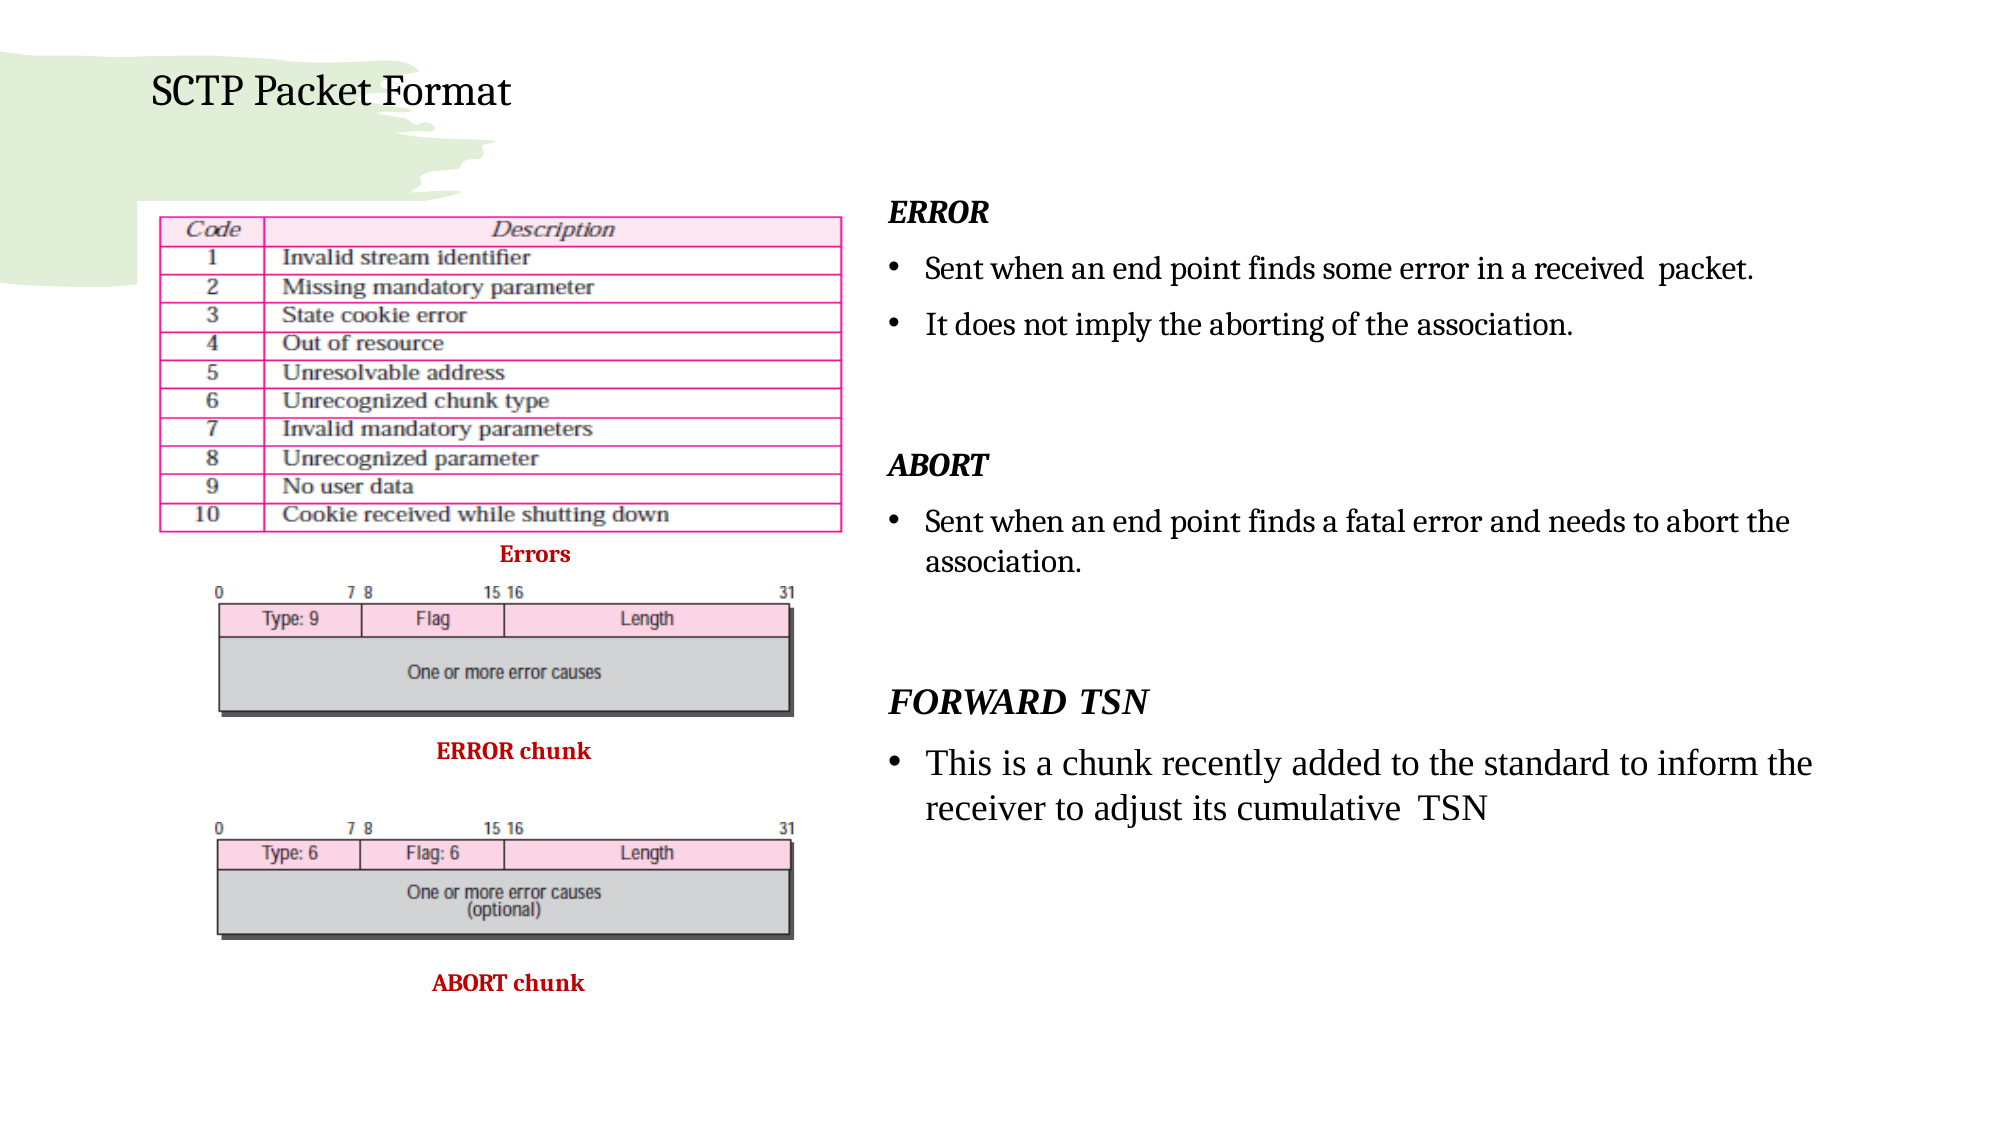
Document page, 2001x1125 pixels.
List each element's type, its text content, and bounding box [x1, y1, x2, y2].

title SCTP Packet Format [137, 59, 1863, 123]
text_box ERROR chunk [181, 727, 632, 772]
text_box [214, 586, 795, 717]
text_box ABORT chunk [50, 959, 1051, 1004]
text_box [137, 201, 871, 553]
list ERROR Sent when an end point finds some error in a received packet. It does not imply the aborting of the association. ABORT Sent when an end point finds a fatal error and needs to abort the association. FORWARD TSN This is a chunk recently added to the standard to inform the receiver to adjust its cumulative TSN [871, 182, 1945, 1053]
text_box [214, 822, 795, 940]
text_box Errors [484, 530, 617, 575]
